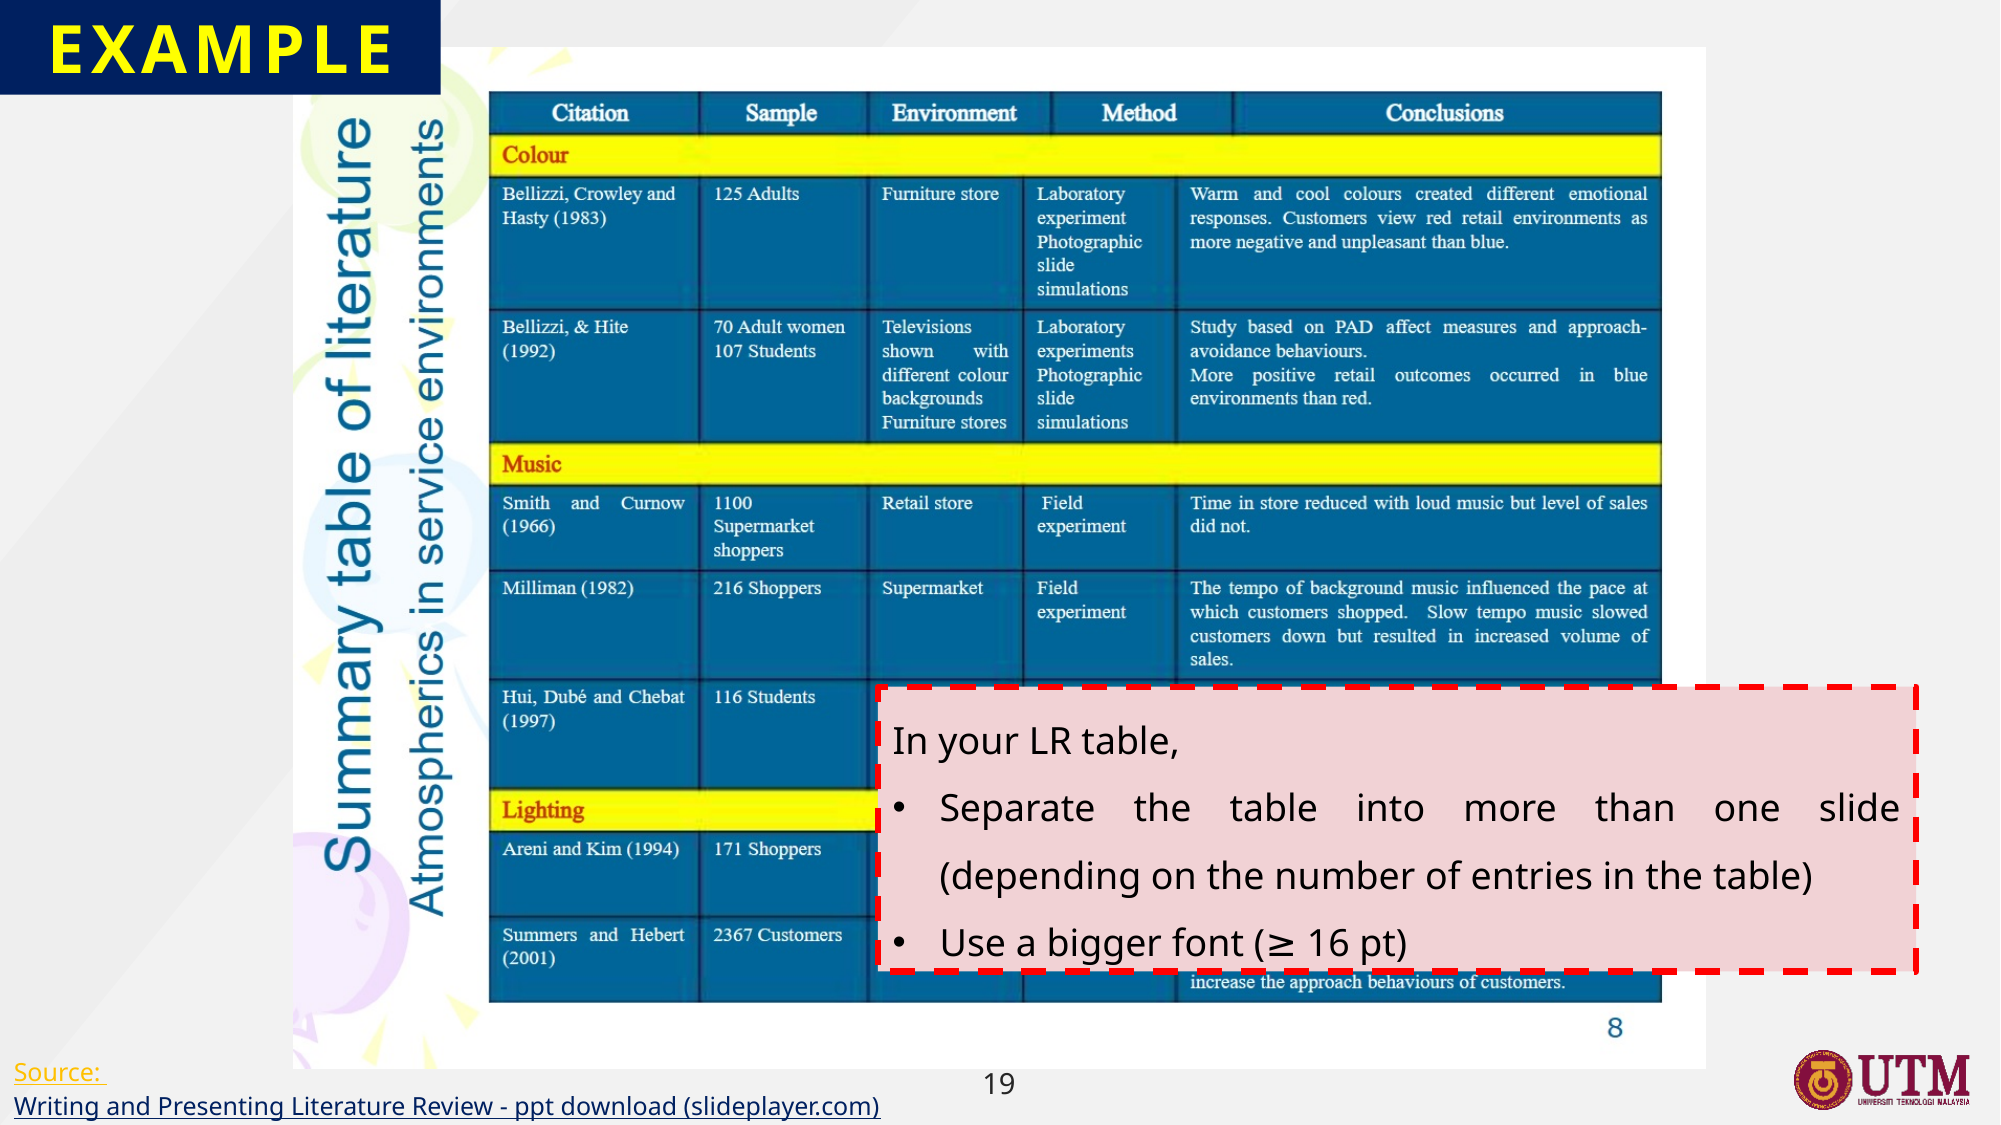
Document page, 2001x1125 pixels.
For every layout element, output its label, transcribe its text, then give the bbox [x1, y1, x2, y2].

text_box In your LR table, Separate the table into more than one slide (depending on the number of entries in the table) Use a bigger font (≥ 16 pt) [1706, 686, 1917, 972]
slide_number 19 [999, 1069, 1225, 1116]
text_box Source: Writing and Presenting Literature Review - ppt download (slideplayer.com) [0, 1049, 999, 1125]
picture [1794, 1050, 1970, 1110]
text_box EXAMPLE [0, 0, 441, 95]
picture [292, 47, 1706, 1069]
